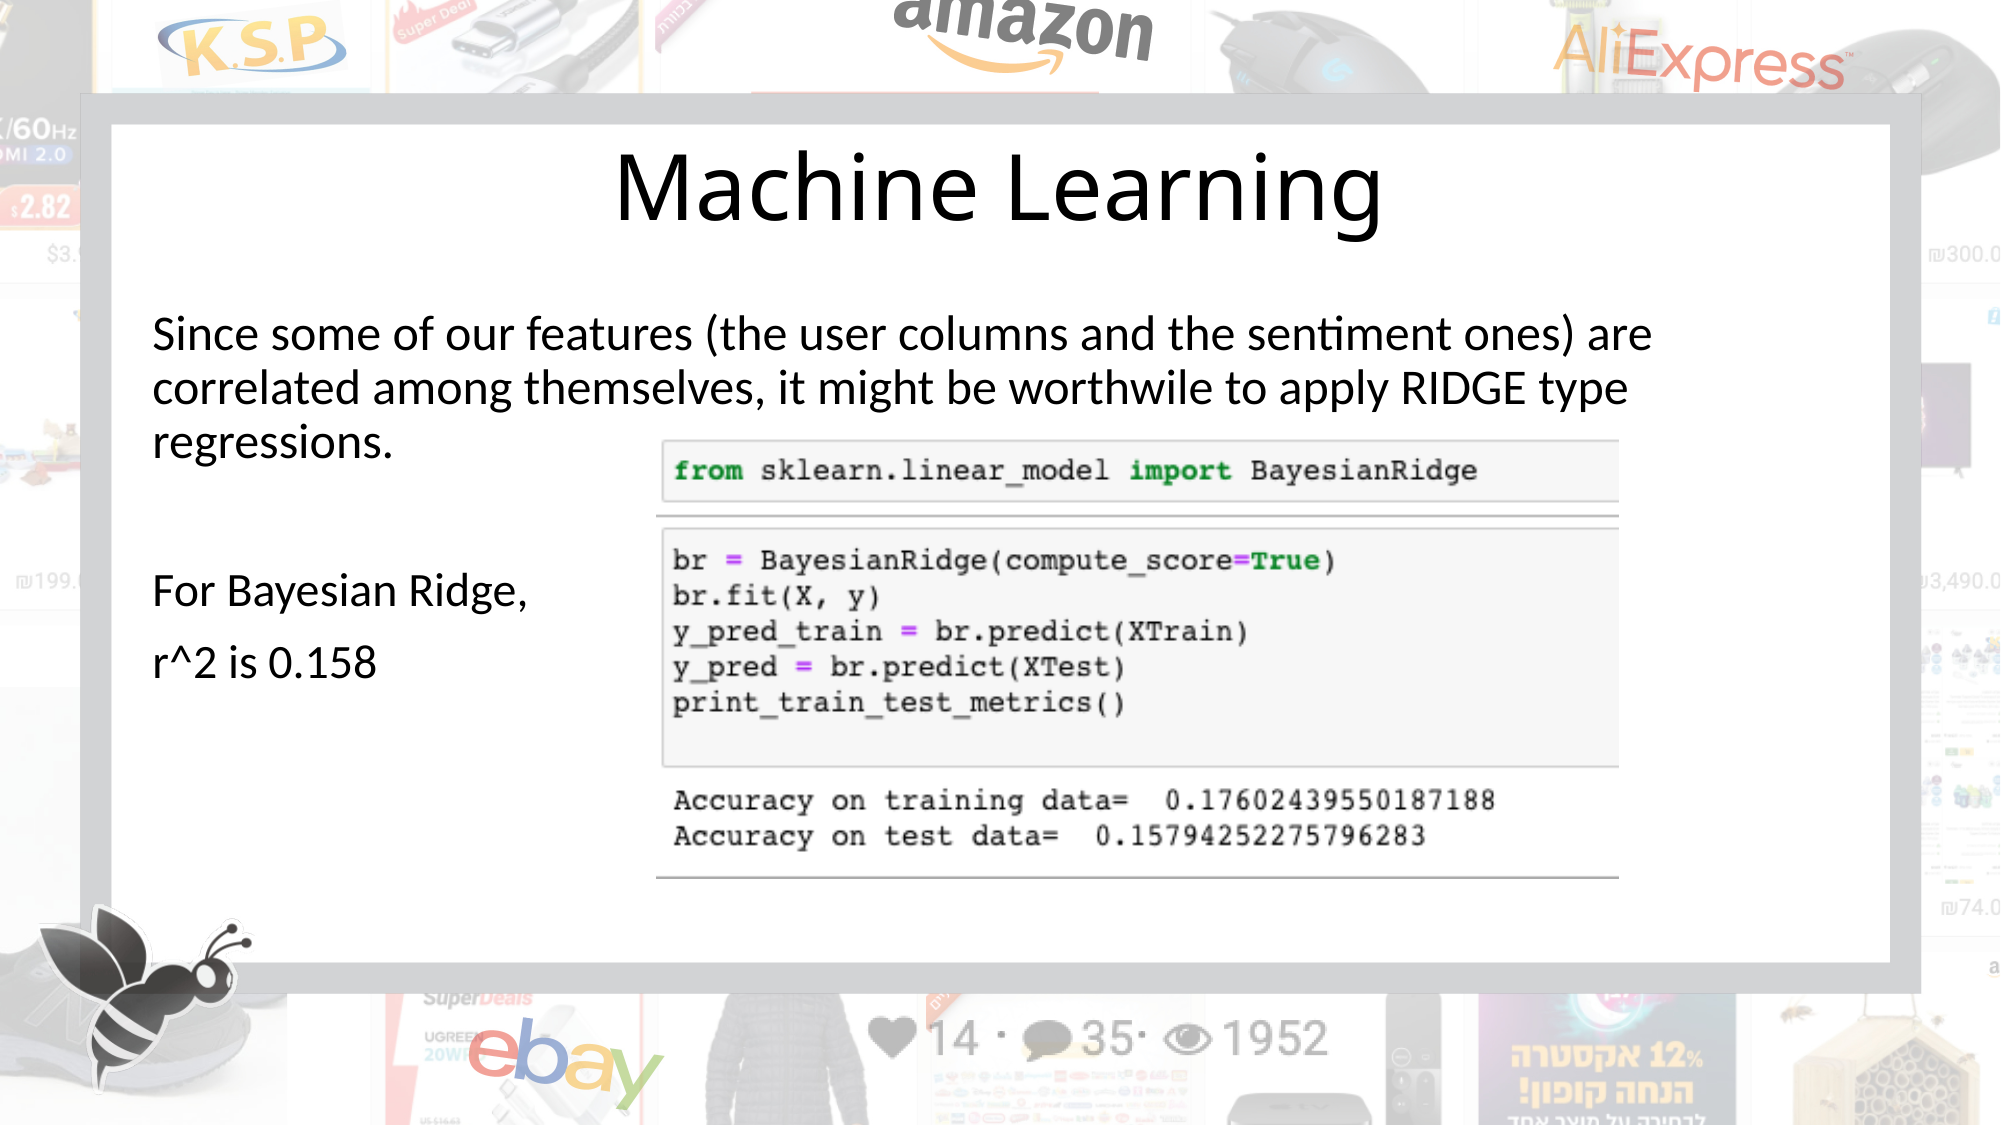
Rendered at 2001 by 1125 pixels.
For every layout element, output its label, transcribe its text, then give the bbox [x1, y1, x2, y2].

title Machine Learning [137, 82, 1863, 299]
picture [0, 0, 2001, 1125]
list Since some of our features (the user columns and the sentiment ones) are correlated among themselves, it might be worthwile to apply RIDGE type regressions. For Bayesian Ridge, r^2 is 0.158 [137, 299, 1863, 1014]
